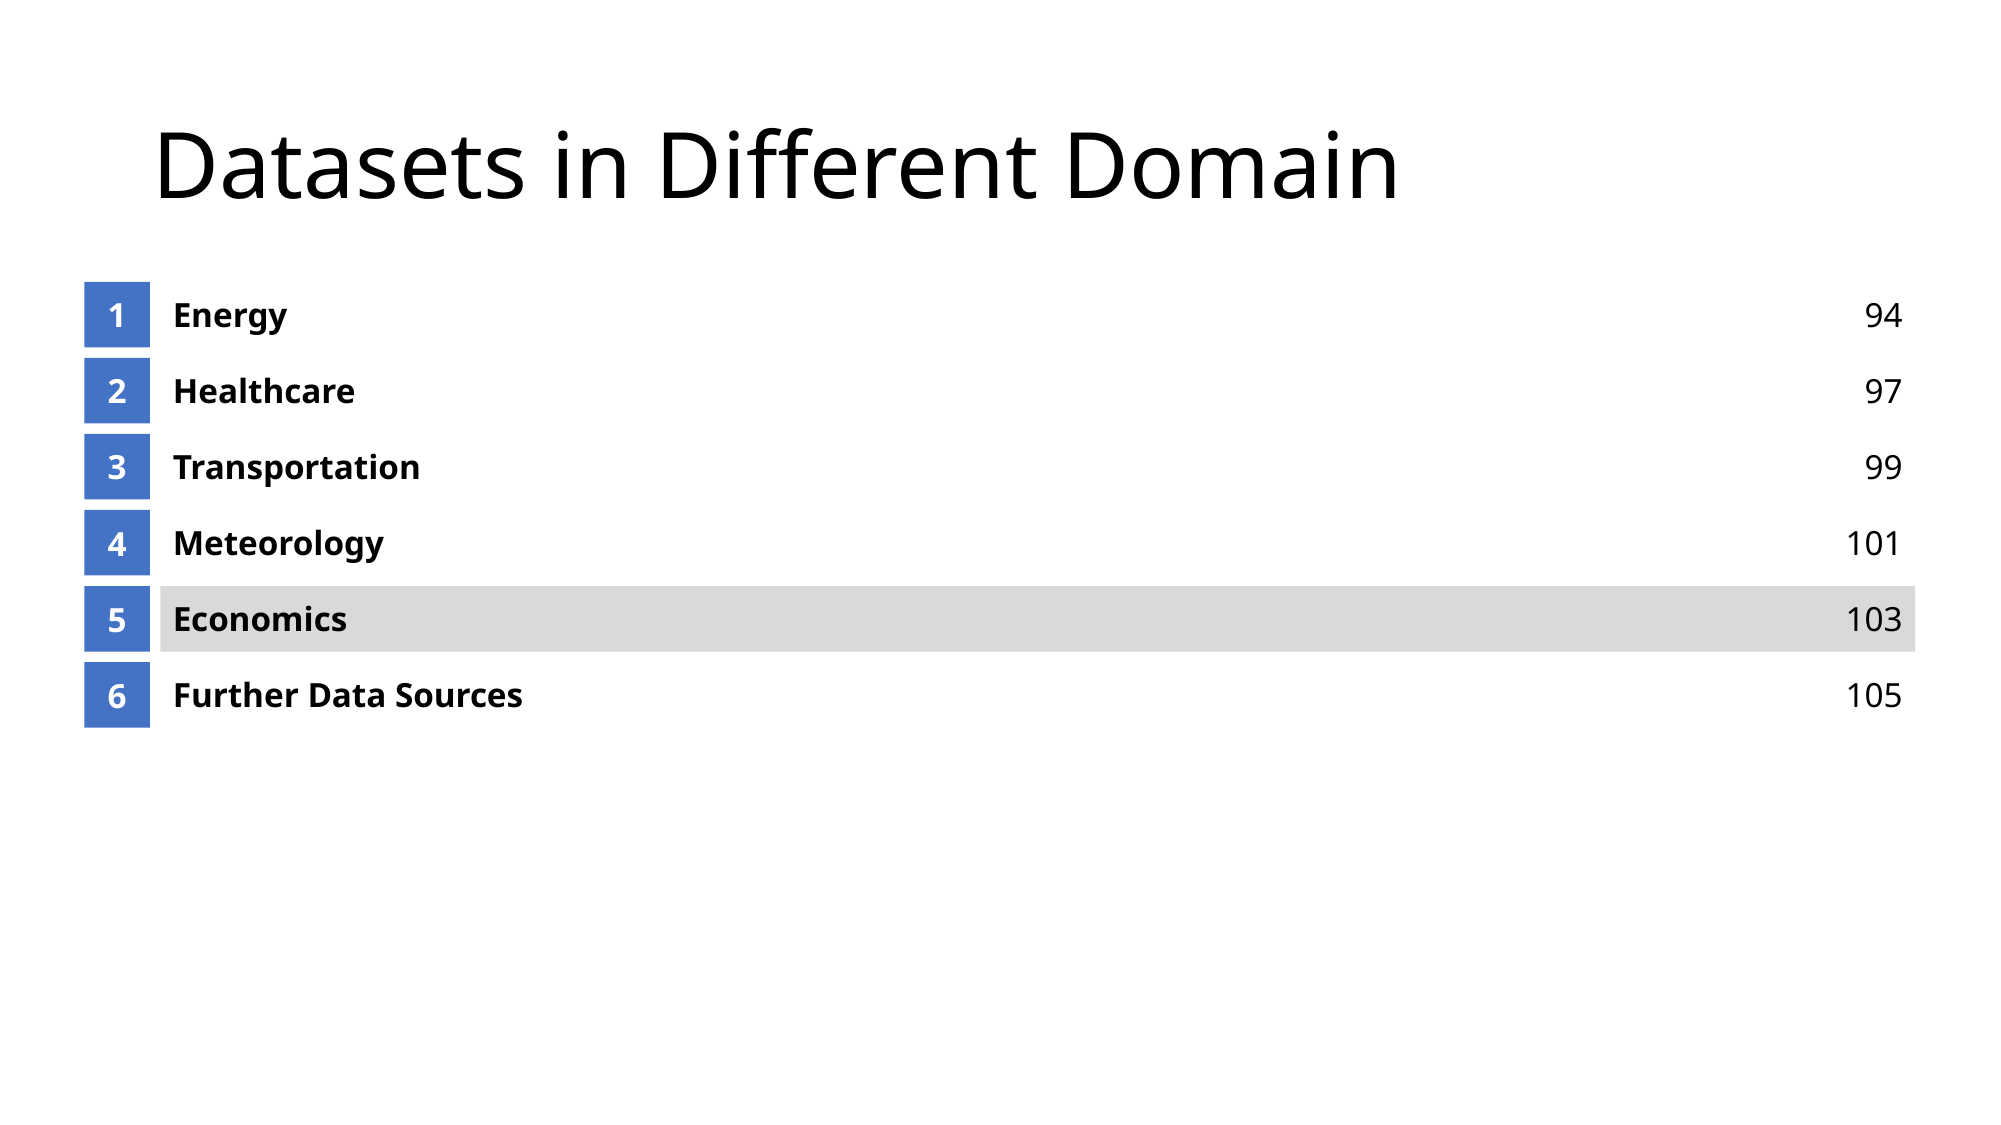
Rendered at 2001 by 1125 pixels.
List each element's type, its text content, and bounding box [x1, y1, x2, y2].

text_box Economics [159, 585, 493, 653]
text_box 2 [83, 357, 151, 424]
text_box Meteorology [159, 509, 493, 577]
text_box 105 [1884, 661, 1904, 729]
text_box 103 [1884, 585, 1904, 653]
text_box 101 [1884, 509, 1904, 577]
text_box Energy [159, 281, 493, 348]
text_box [493, 585, 1884, 653]
text_box 6 [83, 661, 151, 729]
text_box 3 [83, 433, 151, 500]
text_box Healthcare [159, 357, 493, 424]
text_box 4 [83, 509, 151, 577]
text_box 5 [83, 585, 151, 653]
title Datasets in Different Domain [137, 59, 1863, 278]
text_box Transportation [159, 433, 493, 500]
text_box 94 [1884, 281, 1904, 348]
text_box Further Data Sources [159, 661, 493, 729]
text_box [1904, 585, 1916, 653]
text_box 99 [1884, 433, 1904, 500]
text_box 1 [83, 281, 151, 348]
text_box 97 [1884, 357, 1904, 424]
